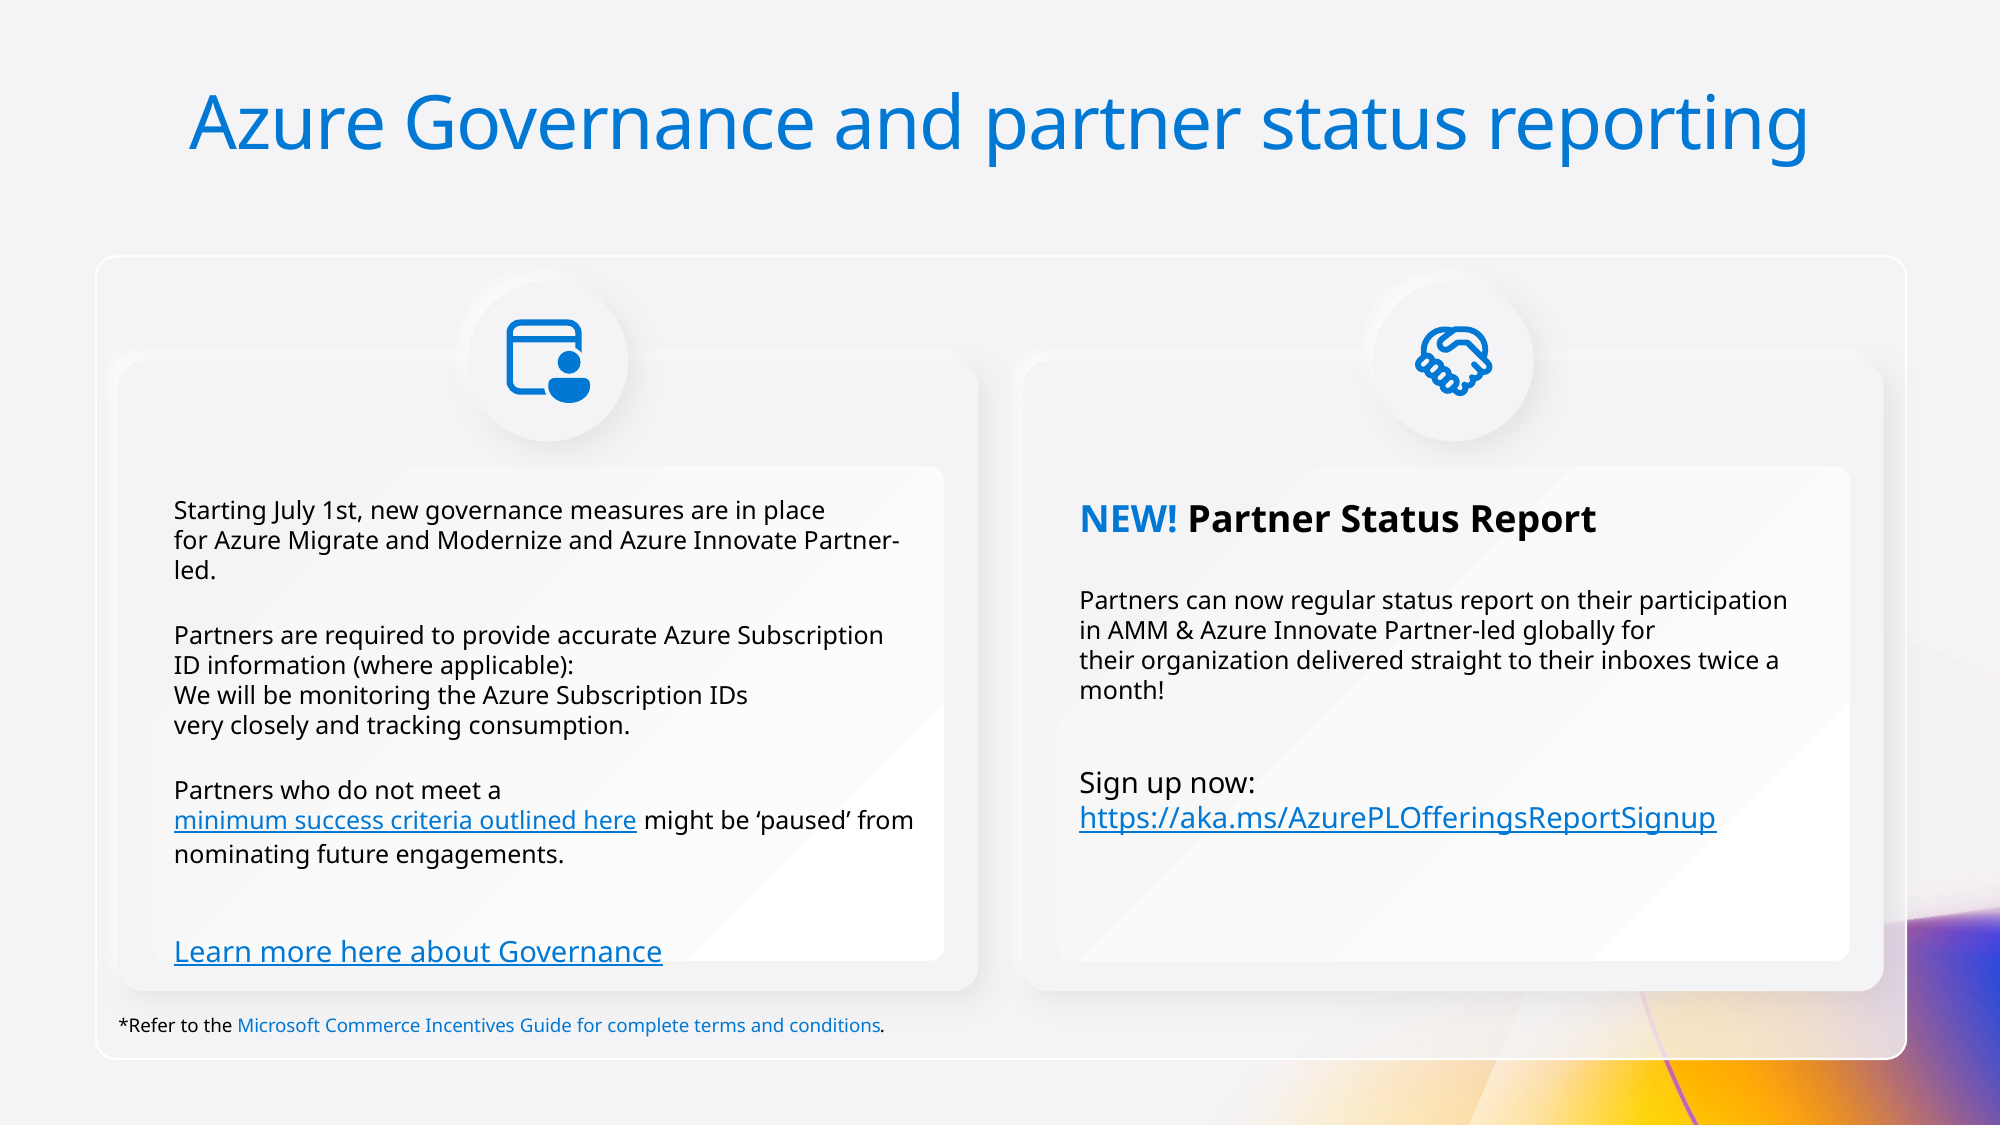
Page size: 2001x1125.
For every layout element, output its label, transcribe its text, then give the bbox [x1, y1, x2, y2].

picture [924, 519, 2000, 1125]
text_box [95, 256, 1907, 1060]
title Azure Governance and partner status reporting [96, 75, 1904, 256]
